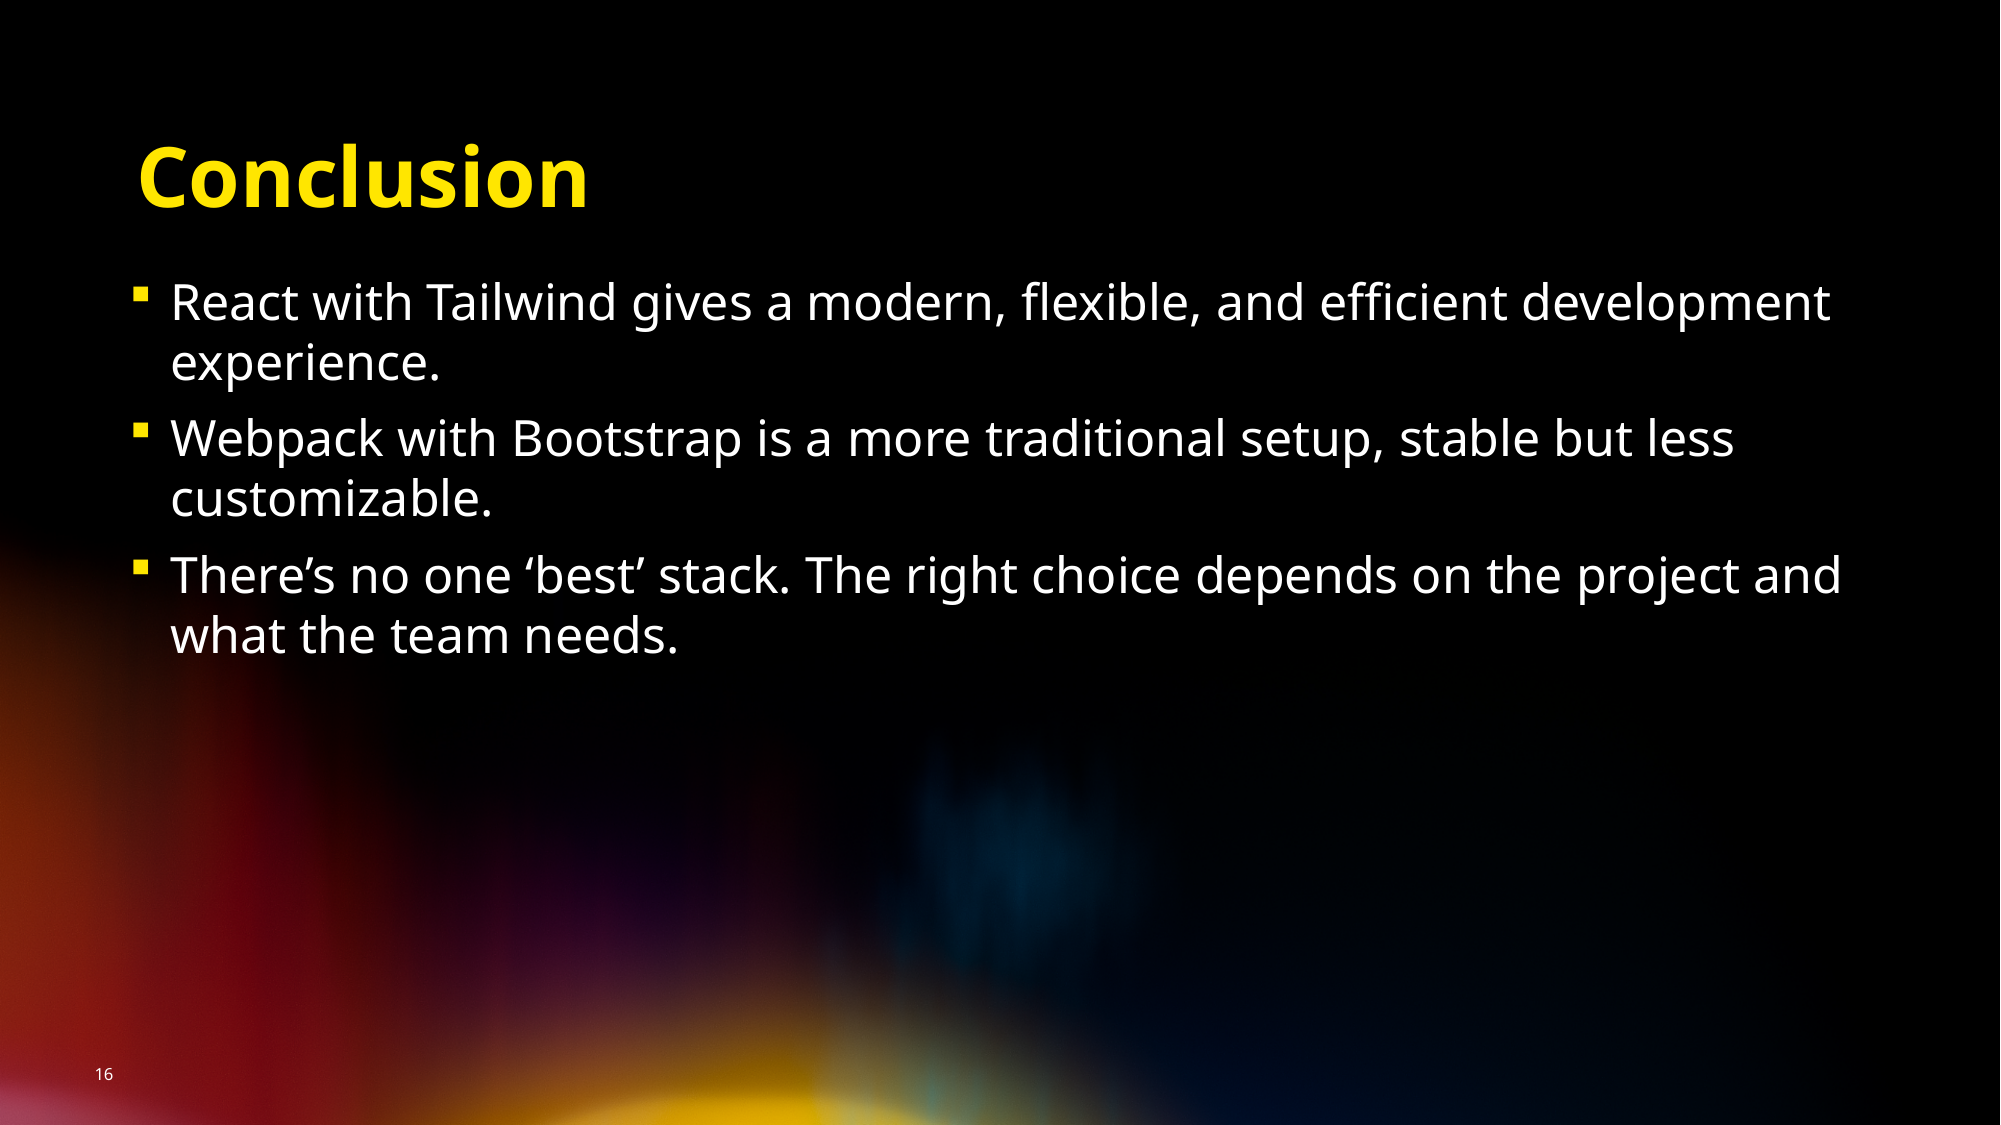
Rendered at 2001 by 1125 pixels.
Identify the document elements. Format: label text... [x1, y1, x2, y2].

text_box Conclusion [136, 117, 678, 224]
picture [0, 0, 2000, 1125]
text_box React with Tailwind gives a modern, flexible, and efficient development experience. Webpack with Bootstrap is a more traditional setup, stable but less customizable. There’s no one ‘best’ stack. The right choice depends on the project and what the team needs. [129, 270, 1945, 1031]
text_box 16 [79, 1055, 164, 1124]
